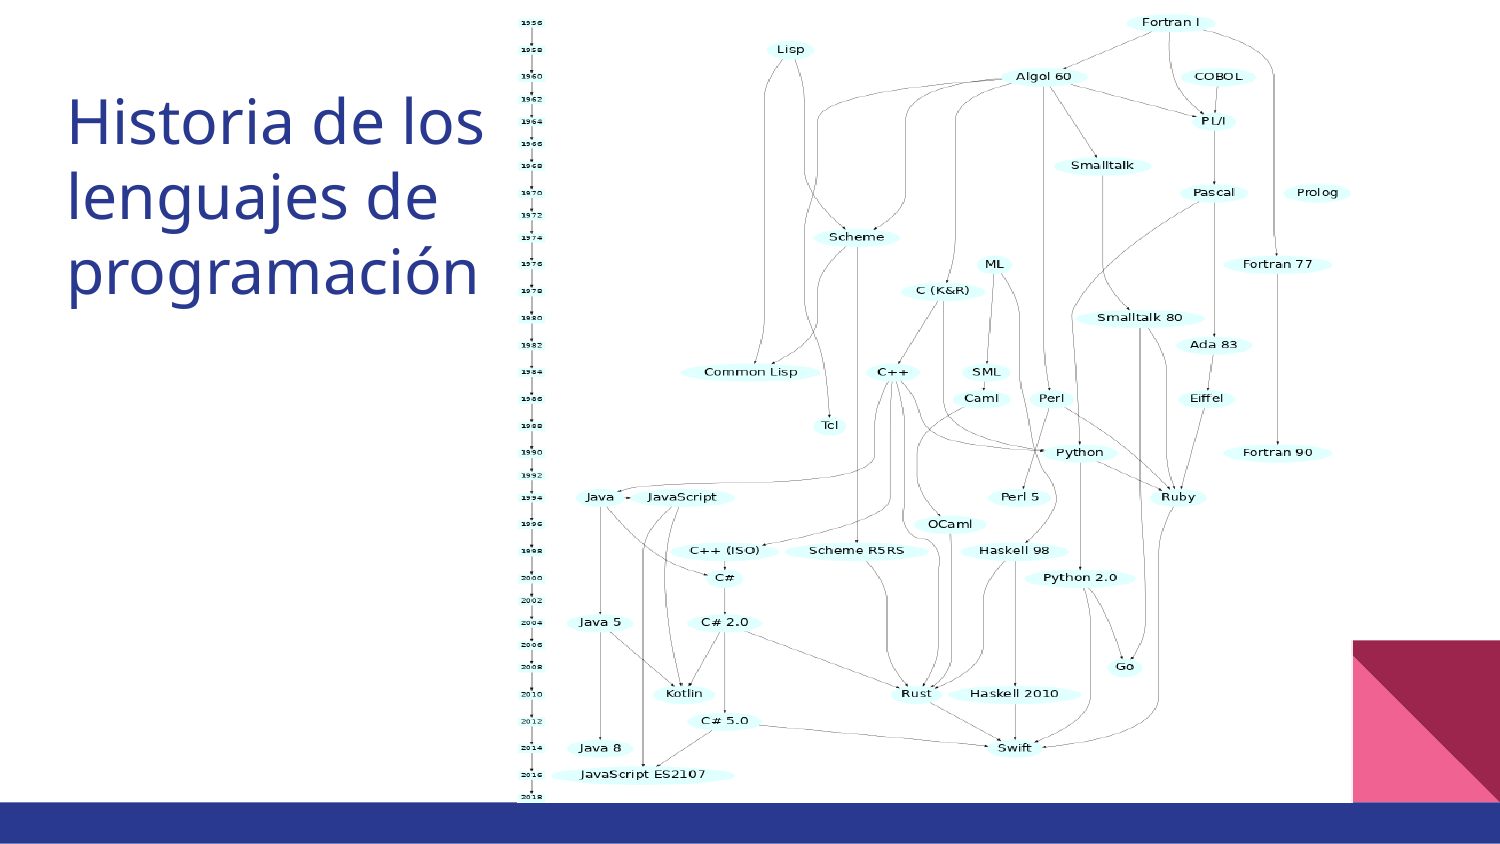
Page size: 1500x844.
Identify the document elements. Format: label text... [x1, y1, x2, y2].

picture [517, 13, 1353, 803]
title Historia de los lenguajes de programación [51, 67, 512, 552]
